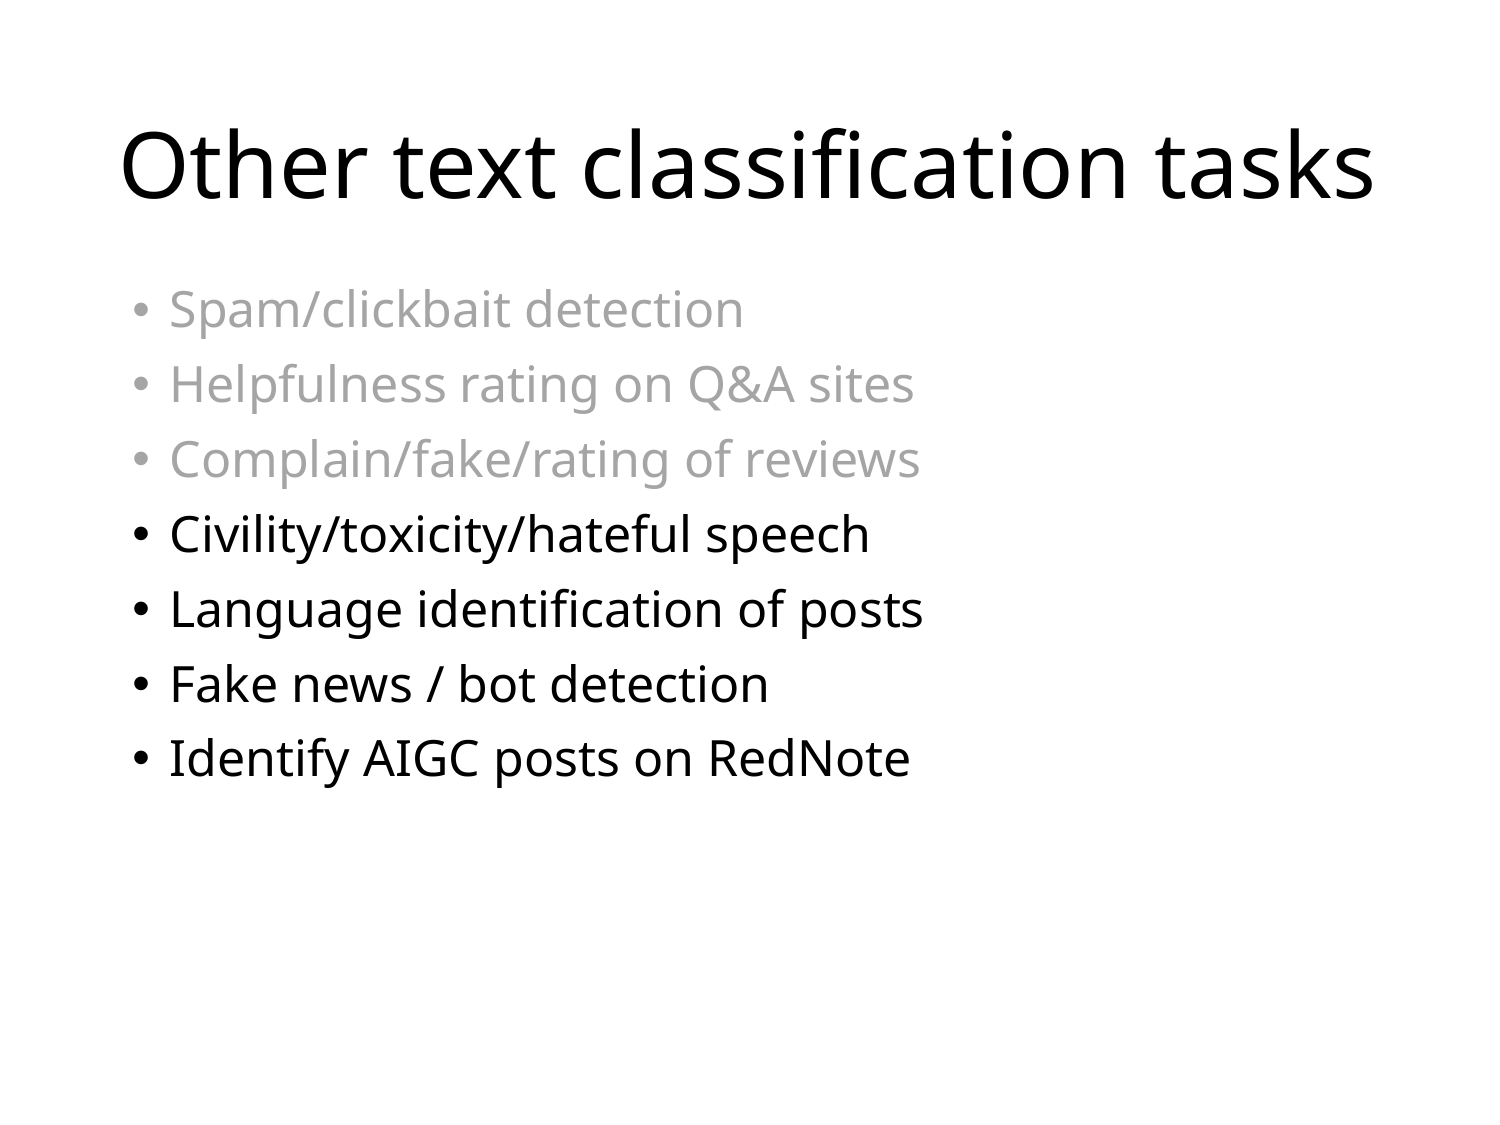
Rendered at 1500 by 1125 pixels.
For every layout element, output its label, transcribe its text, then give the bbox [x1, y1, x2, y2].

list Spam/clickbait detection Helpfulness rating on Q&A sites Complain/fake/rating of reviews Civility/toxicity/hateful speech Language identification of posts Fake news / bot detection Identify AIGC posts on RedNote [117, 277, 1412, 992]
title Other text classification tasks [103, 59, 1397, 278]
